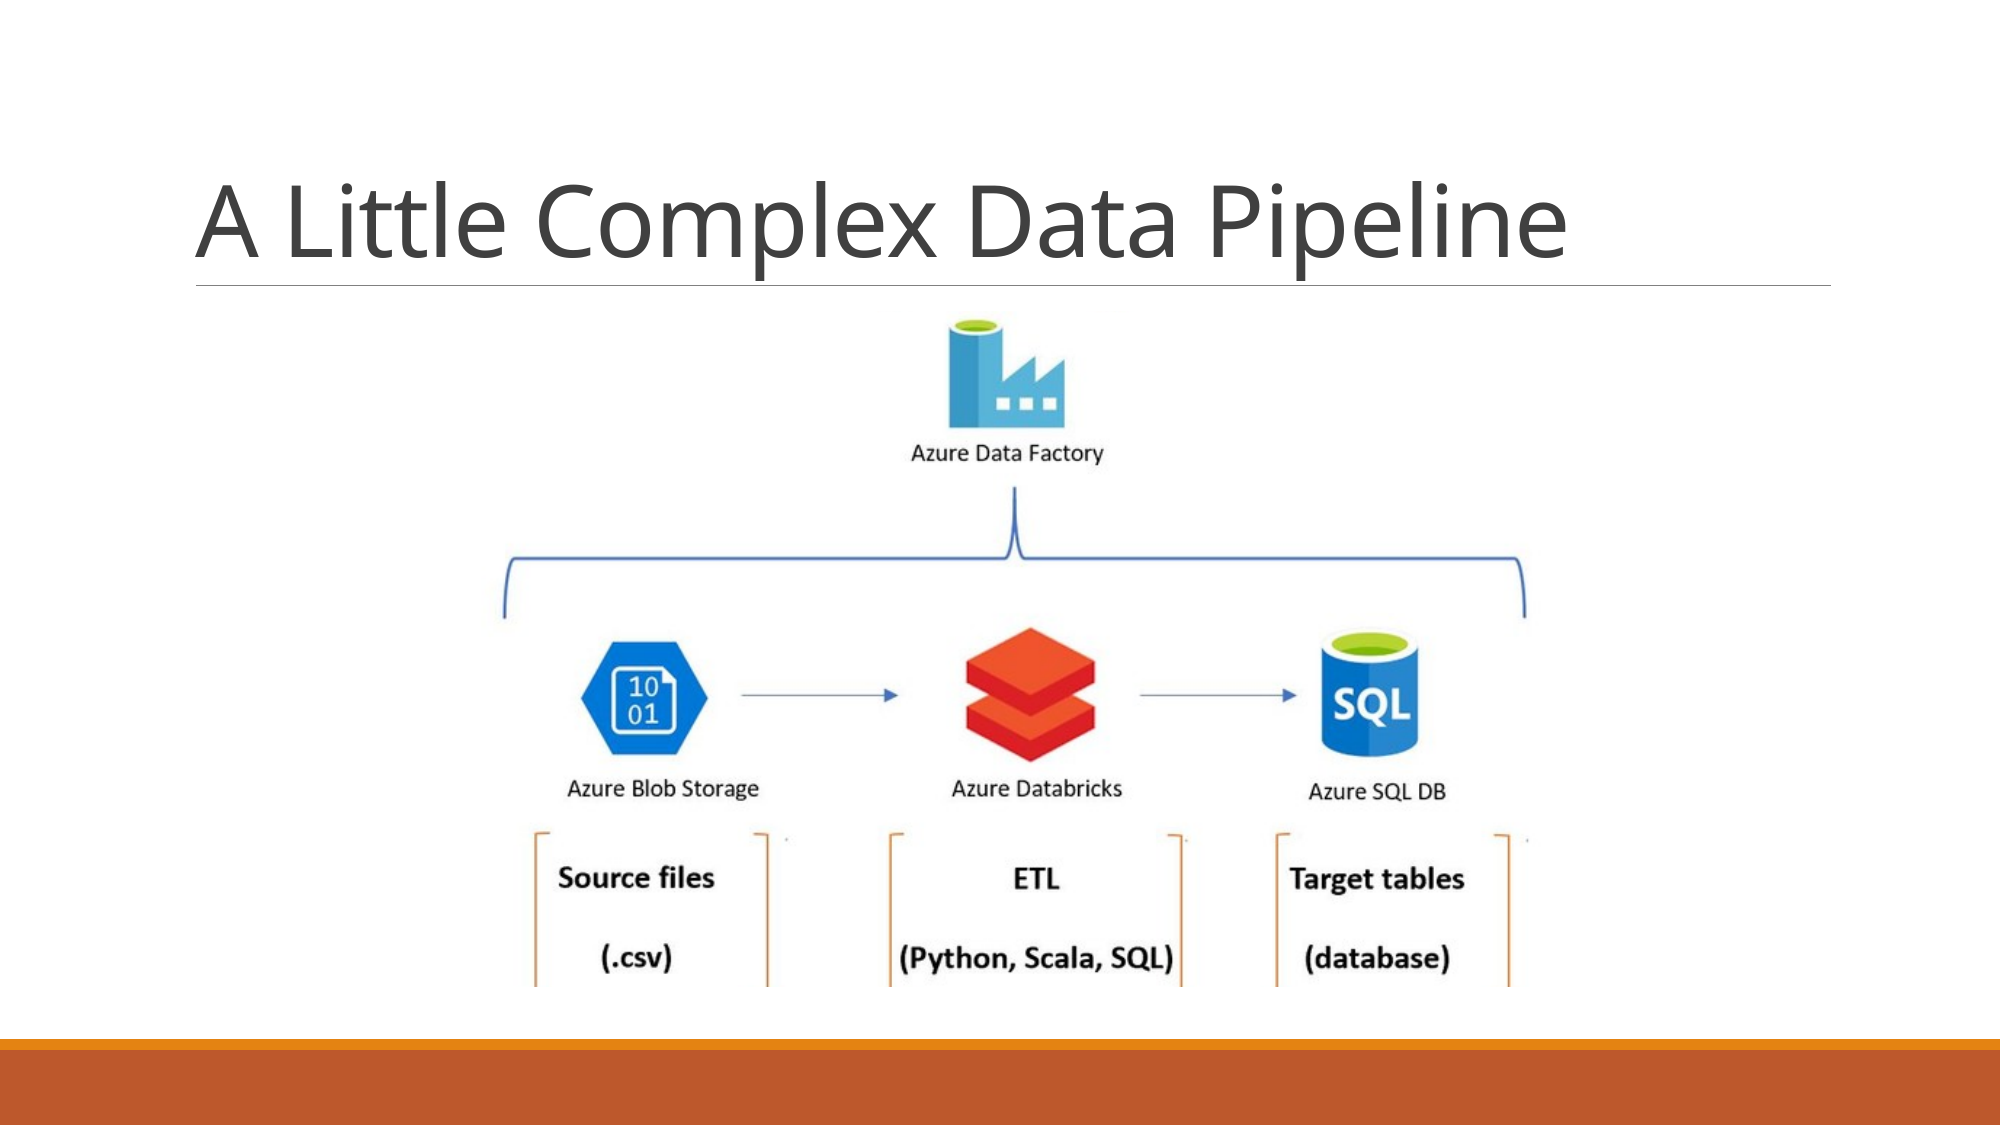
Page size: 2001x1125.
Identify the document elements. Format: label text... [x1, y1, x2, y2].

title A Little Complex Data Pipeline [180, 47, 1830, 285]
picture [179, 310, 1867, 987]
